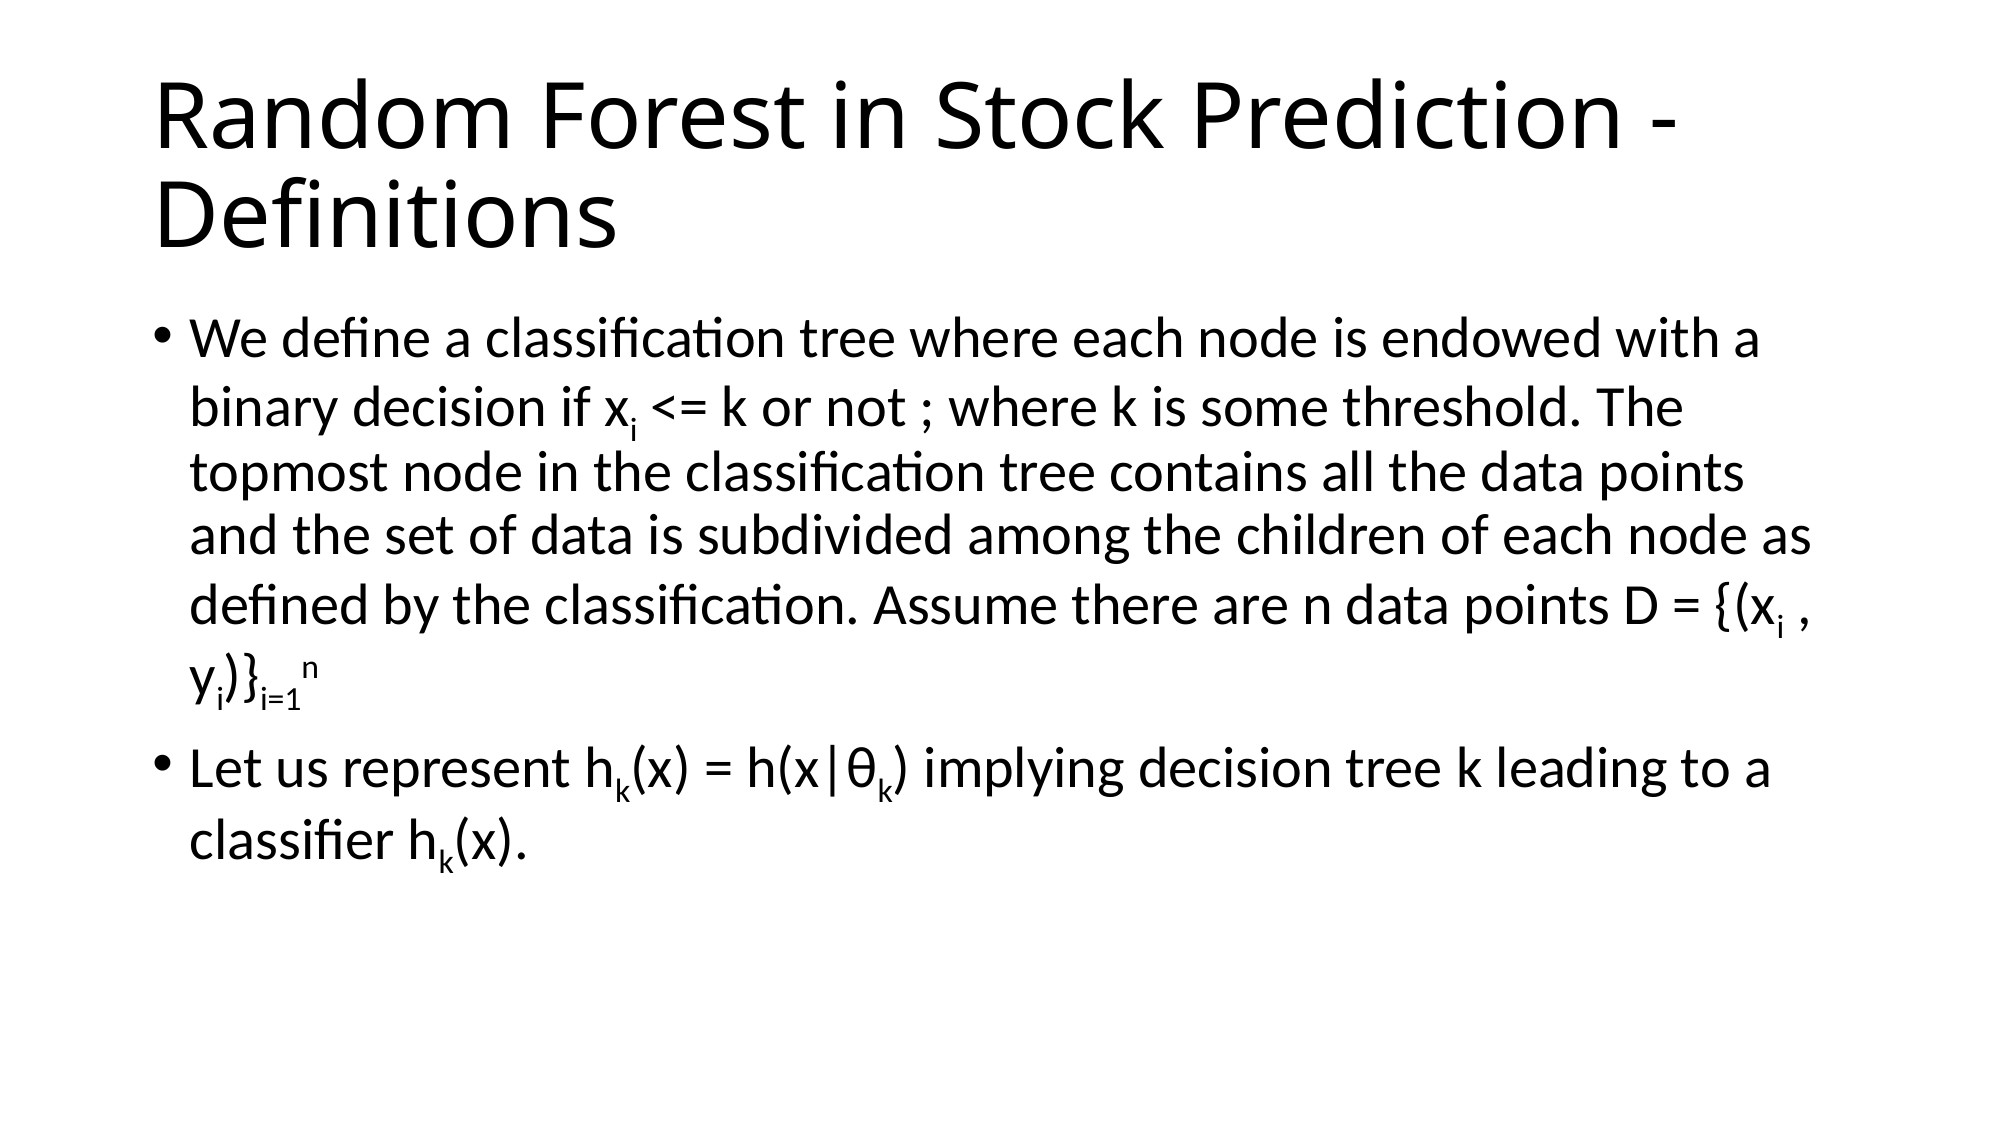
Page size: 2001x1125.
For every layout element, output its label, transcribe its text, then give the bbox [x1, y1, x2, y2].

title Random Forest in Stock Prediction - Definitions [137, 59, 1863, 278]
list We define a classification tree where each node is endowed with a binary decision if xi <= k or not ; where k is some threshold. The topmost node in the classification tree contains all the data points and the set of data is subdivided among the children of each node as defined by the classification. Assume there are n data points D = {(xi , yi)}i=1n Let us represent hk(x) = h(x|θk) implying decision tree k leading to a classifier hk(x). [137, 299, 1863, 1014]
